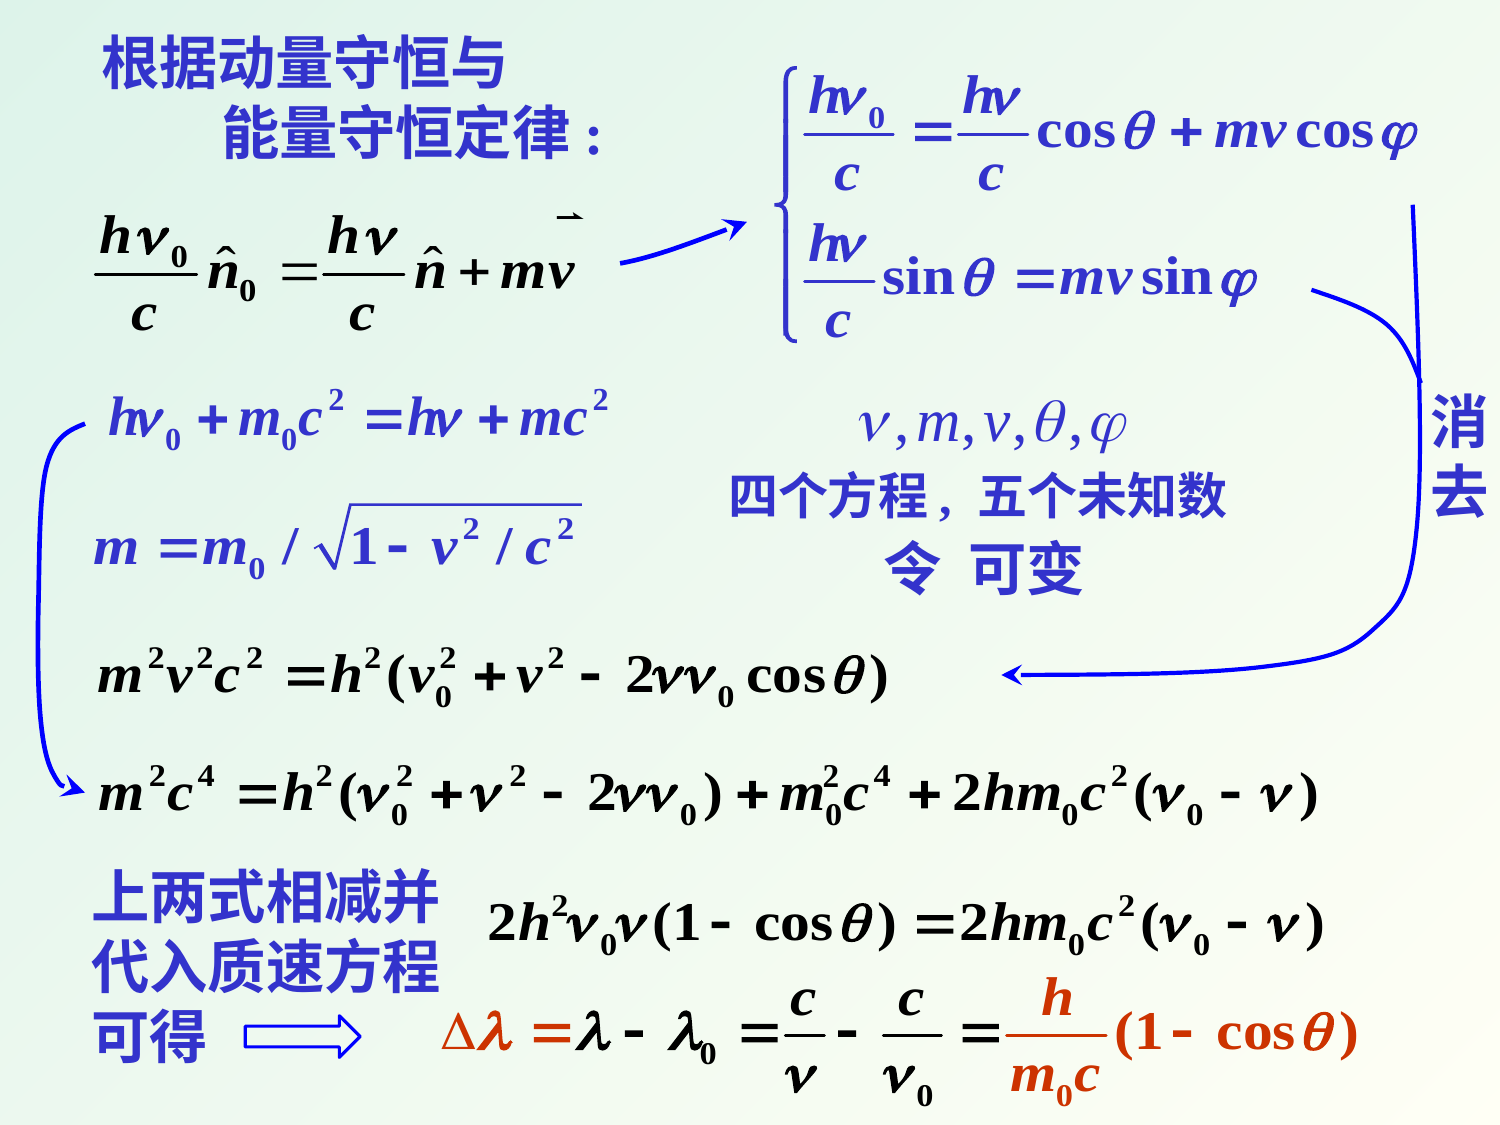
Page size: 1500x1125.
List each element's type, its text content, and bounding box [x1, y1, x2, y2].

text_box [430, 962, 1368, 1118]
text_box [83, 491, 595, 593]
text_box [1001, 204, 1500, 676]
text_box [616, 54, 1432, 355]
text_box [84, 18, 618, 464]
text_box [89, 751, 1330, 839]
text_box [478, 881, 1336, 961]
text_box [37, 426, 86, 797]
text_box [852, 385, 995, 467]
text_box 上两式相减并代入质速方程可得 [76, 852, 473, 1078]
text_box 四个方程, 五个未知数 [709, 457, 995, 533]
text_box [245, 1015, 361, 1058]
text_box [88, 633, 902, 720]
